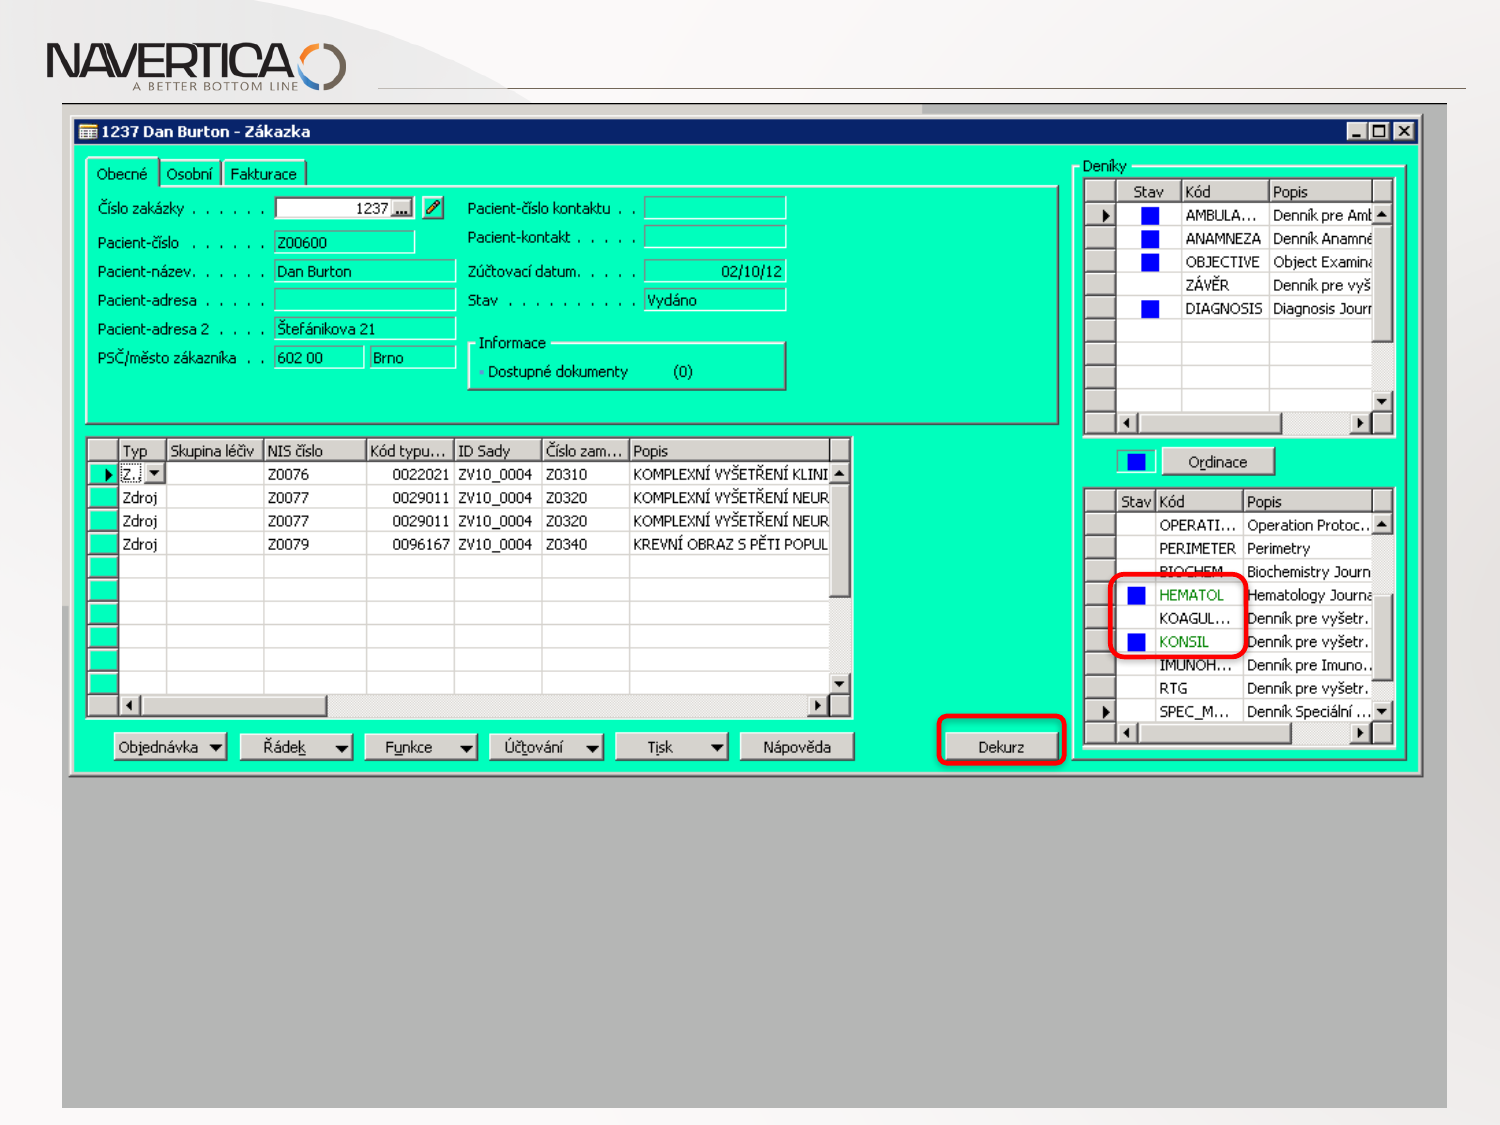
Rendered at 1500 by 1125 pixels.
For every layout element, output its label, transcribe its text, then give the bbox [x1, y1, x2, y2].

slide_number 56 [1110, 1065, 1461, 1125]
picture [0, 0, 1500, 1125]
